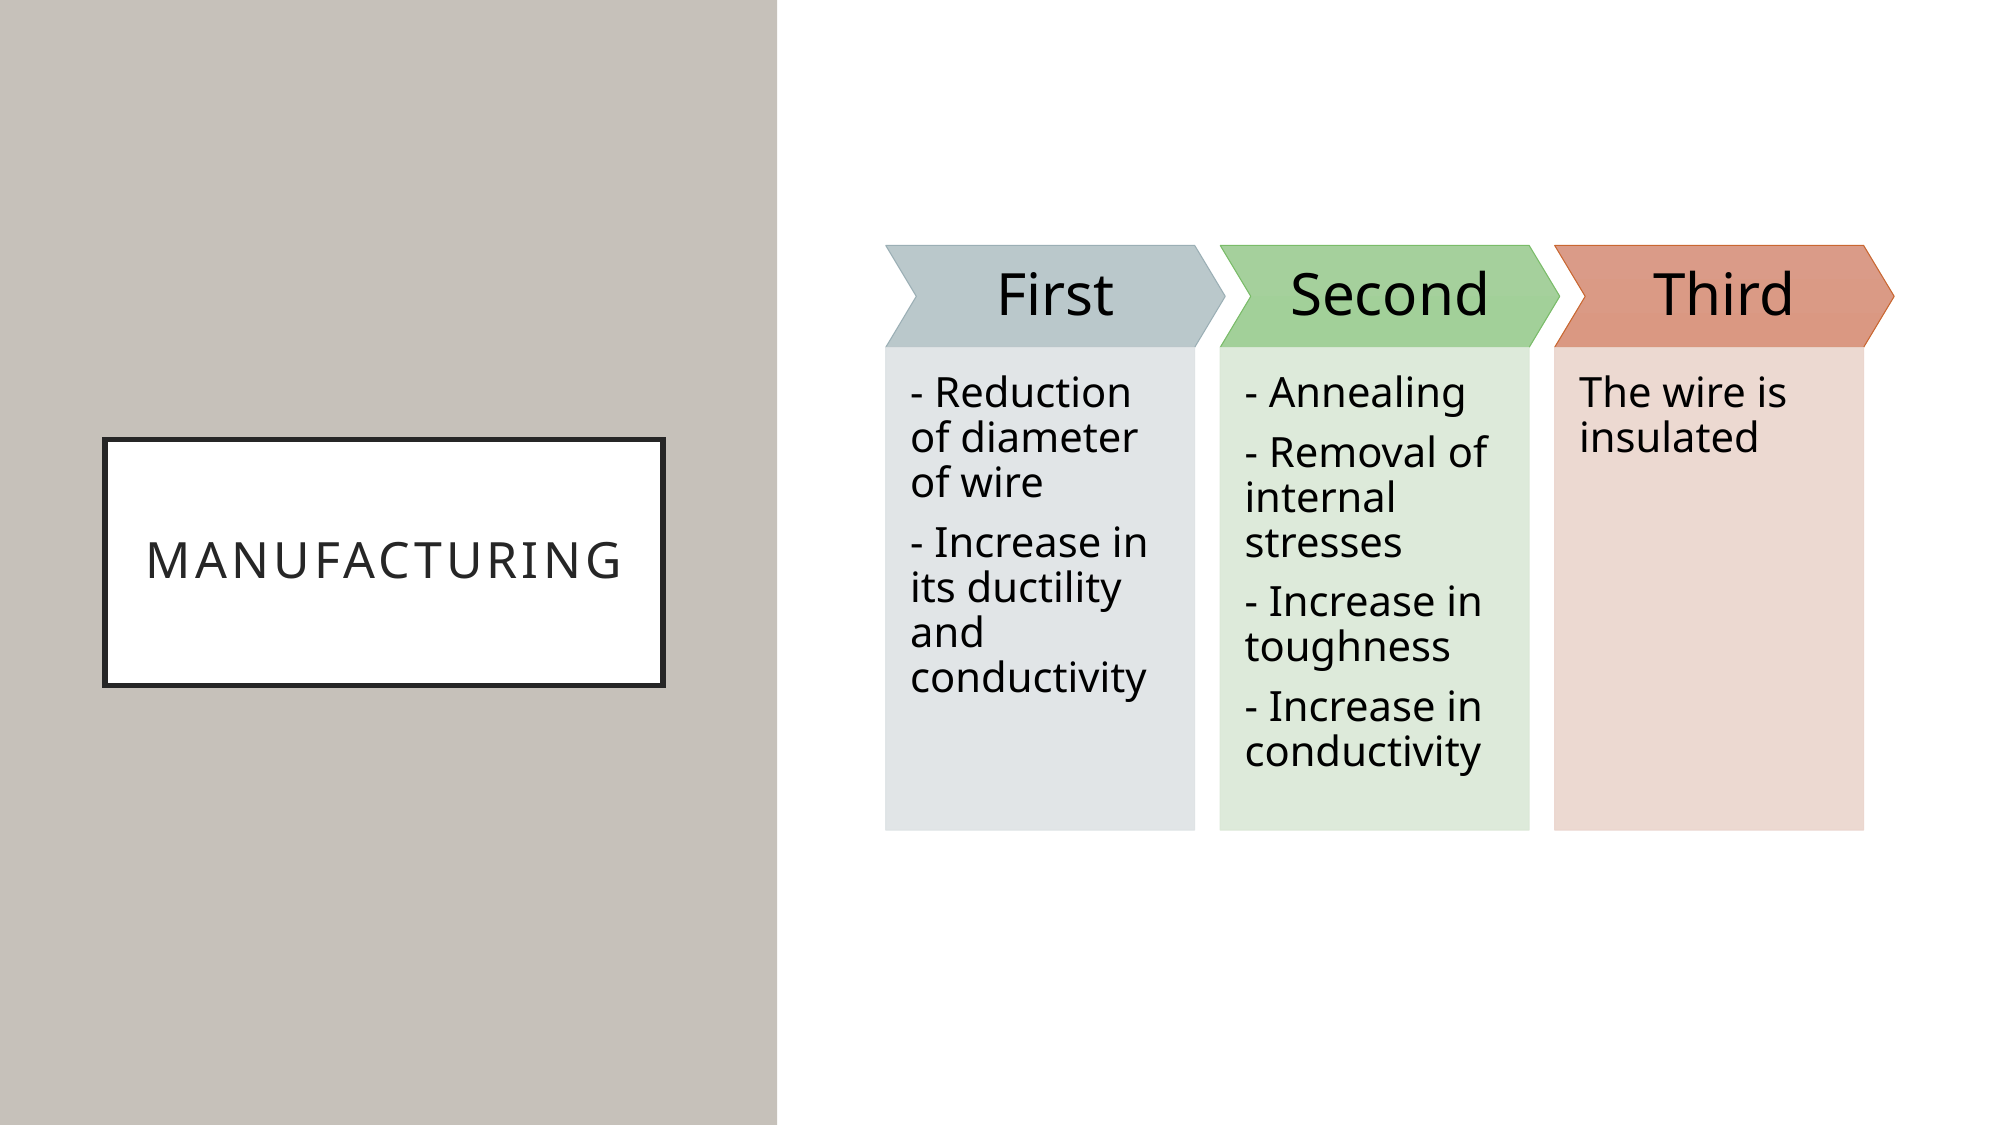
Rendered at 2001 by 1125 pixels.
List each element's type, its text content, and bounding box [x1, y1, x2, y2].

text_box [779, 0, 2000, 1125]
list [885, 104, 1895, 971]
text_box [0, 0, 778, 1125]
title Manufacturing [102, 437, 666, 688]
